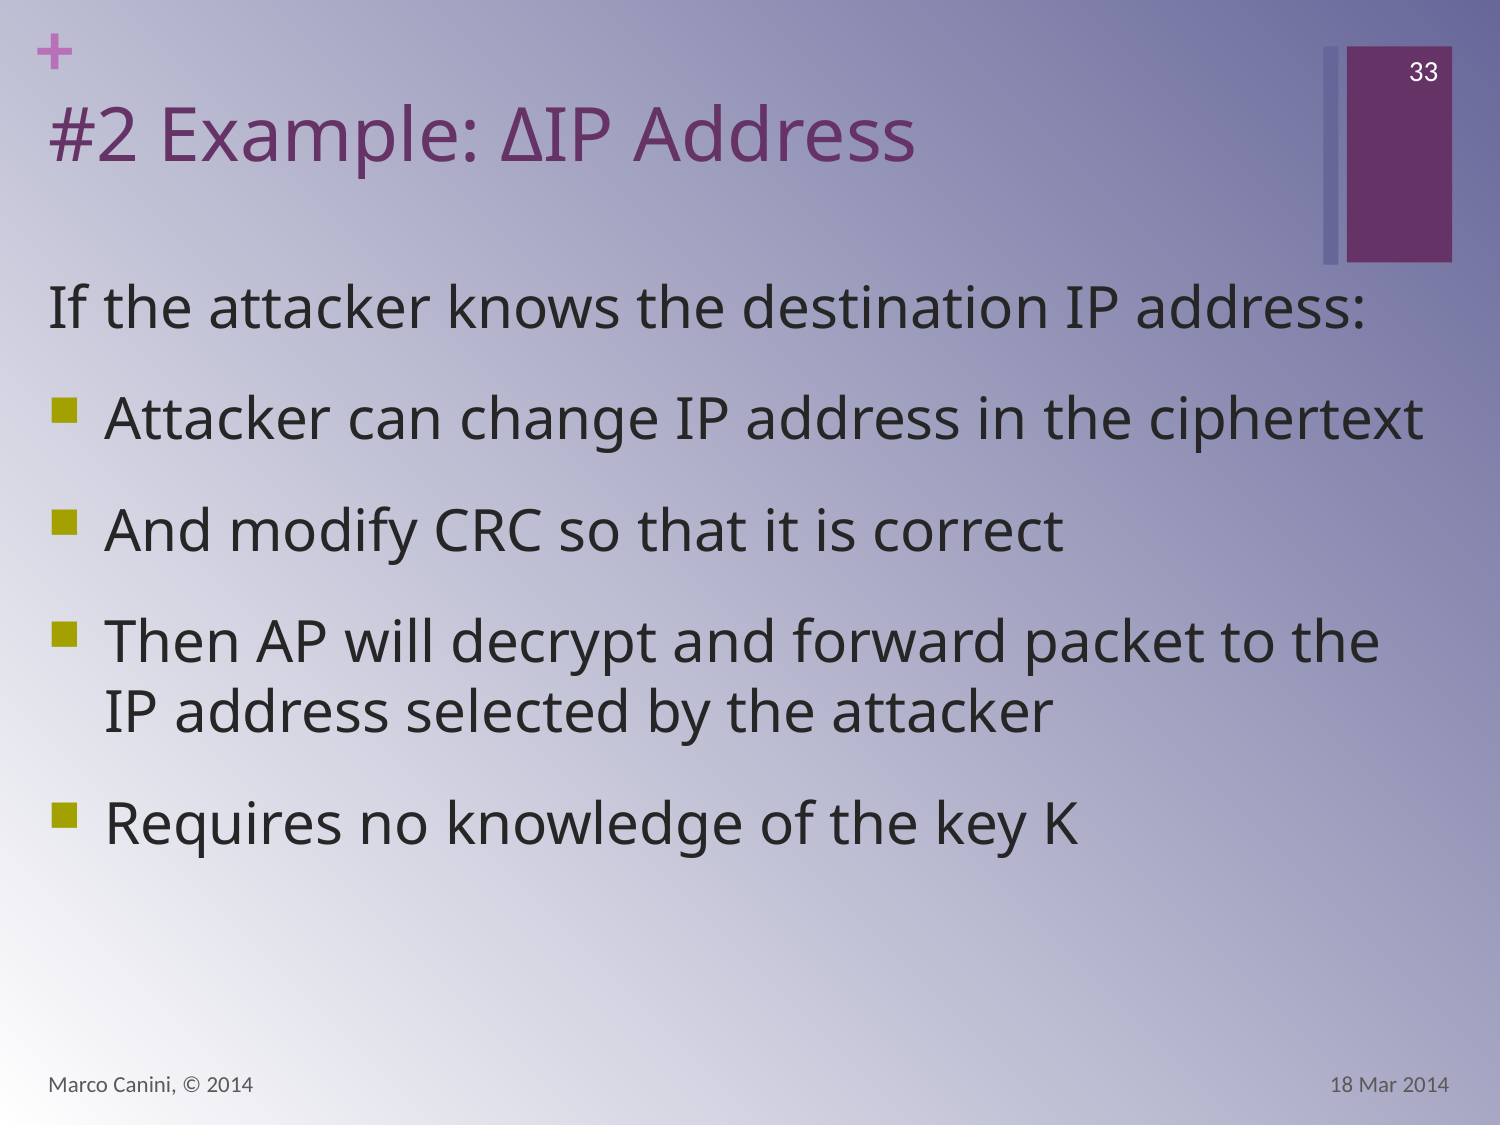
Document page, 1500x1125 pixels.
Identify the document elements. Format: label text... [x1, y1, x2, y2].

title #2 Example: ΔIP Address [33, 79, 1322, 262]
footer Marco Canini, © 2014 [33, 1053, 1038, 1114]
list If the attacker knows the destination IP address: Attacker can change IP address in the ciphertext And modify CRC so that it is correct Then AP will decrypt and forward packet to the IP address selected by the attacker Requires no knowledge of the key K [33, 262, 1465, 1054]
slide_number 33 [1362, 39, 1454, 100]
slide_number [1114, 1053, 1465, 1114]
